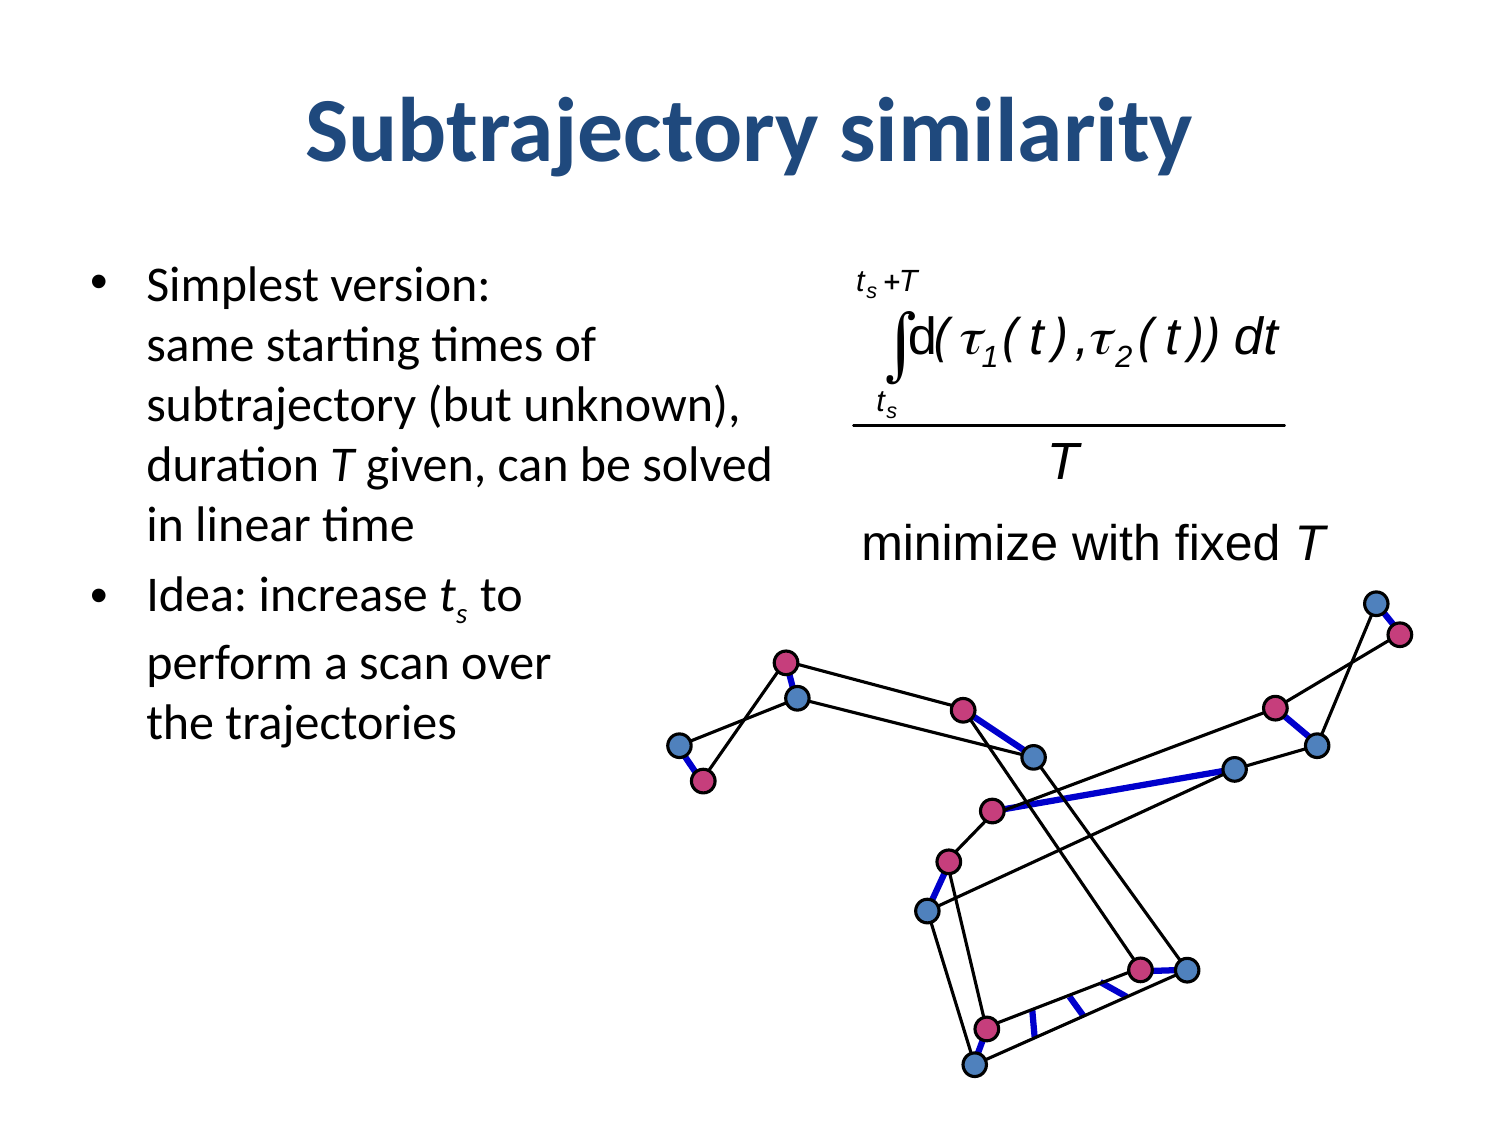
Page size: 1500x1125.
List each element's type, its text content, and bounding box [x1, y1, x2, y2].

list Simplest version: same starting times of subtrajectory (but unknown), duration T given, can be solved in linear time Idea: increase ts to perform a scan over the trajectories [74, 243, 798, 987]
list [844, 255, 1294, 492]
text_box [1394, 622, 1412, 647]
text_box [667, 591, 1389, 1077]
title Subtrajectory similarity [74, 30, 1426, 219]
text_box minimize with fixed T [846, 503, 1340, 579]
